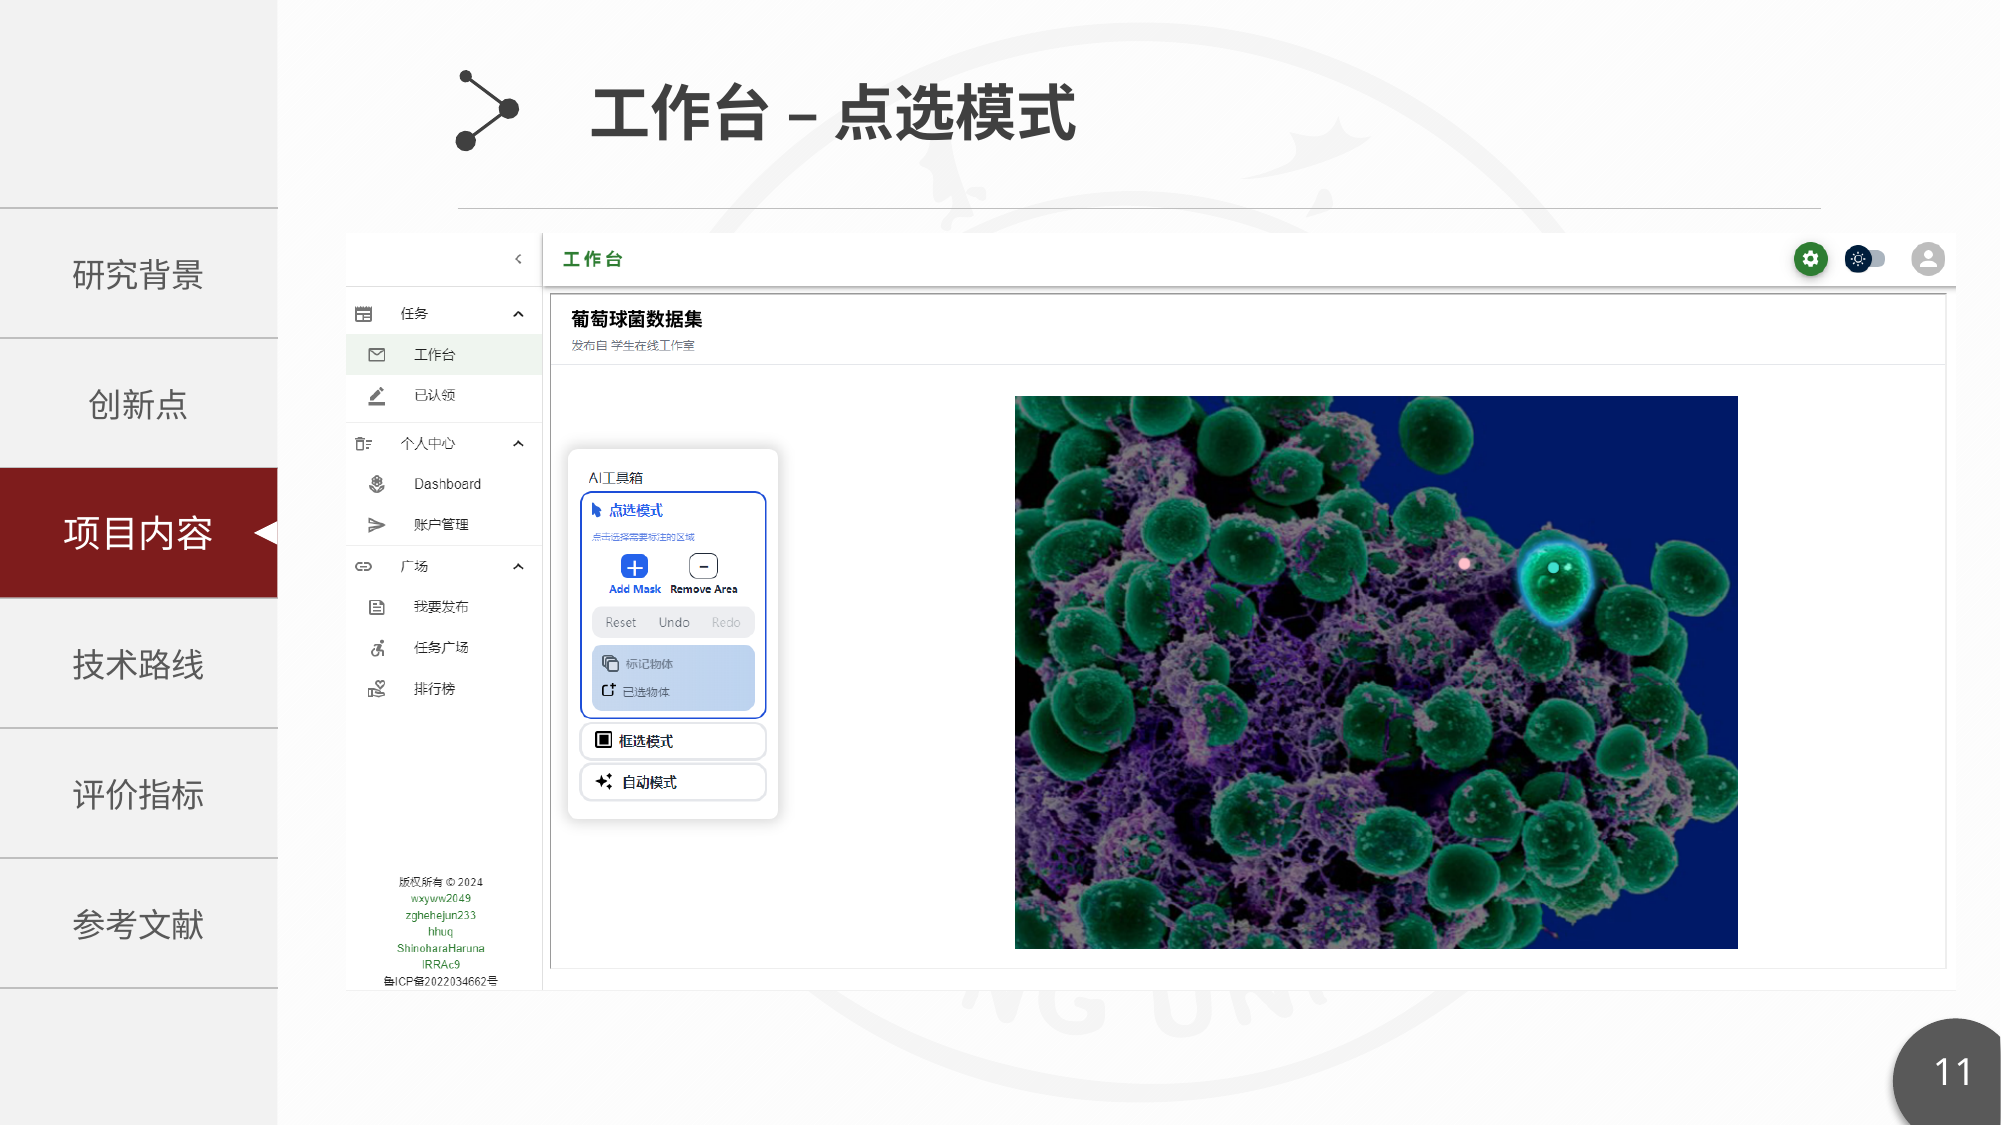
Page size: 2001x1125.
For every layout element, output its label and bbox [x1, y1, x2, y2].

text_box [465, 67, 1100, 157]
picture [346, 233, 1956, 991]
